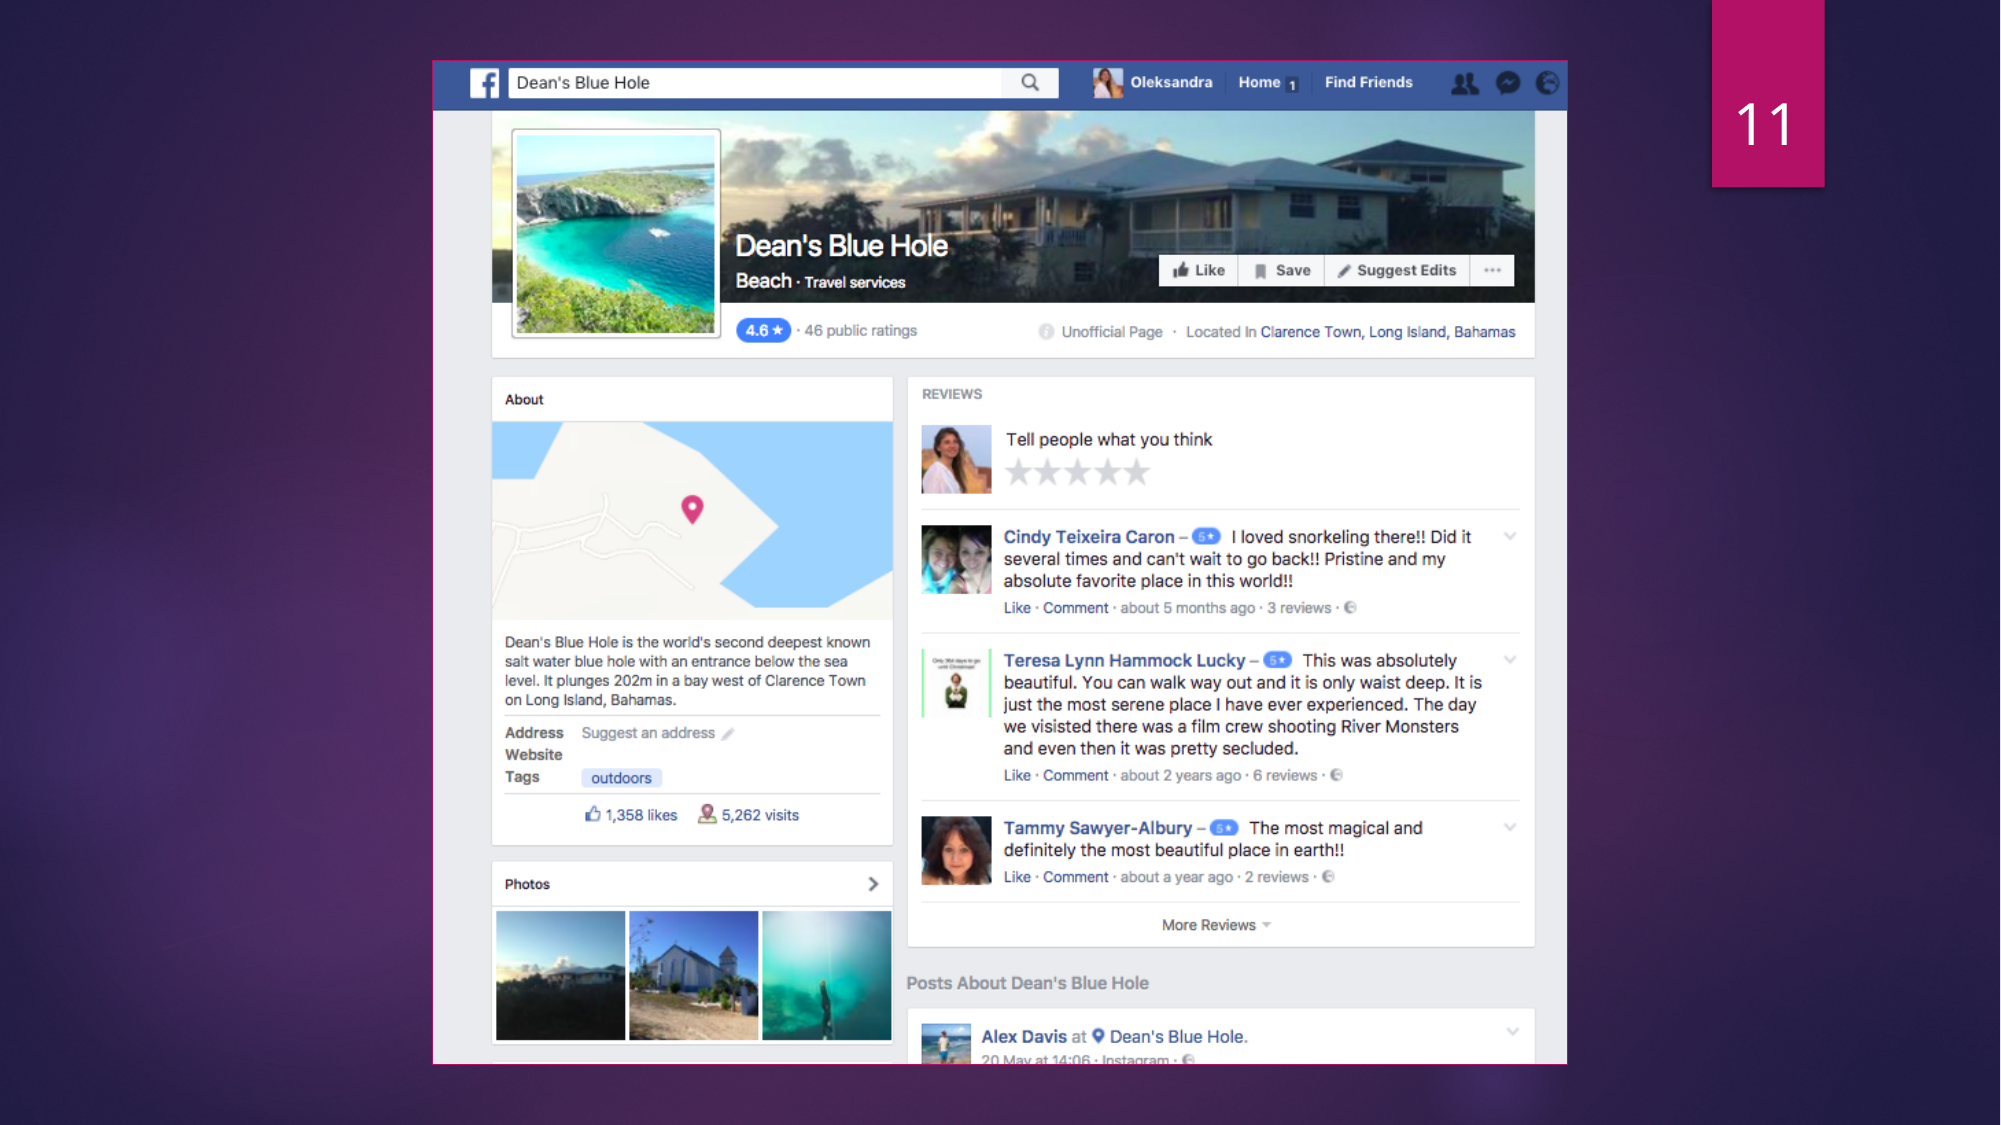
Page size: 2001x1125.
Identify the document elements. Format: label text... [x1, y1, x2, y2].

picture [0, 0, 1576, 1125]
slide_number 11 [1698, 48, 1836, 175]
